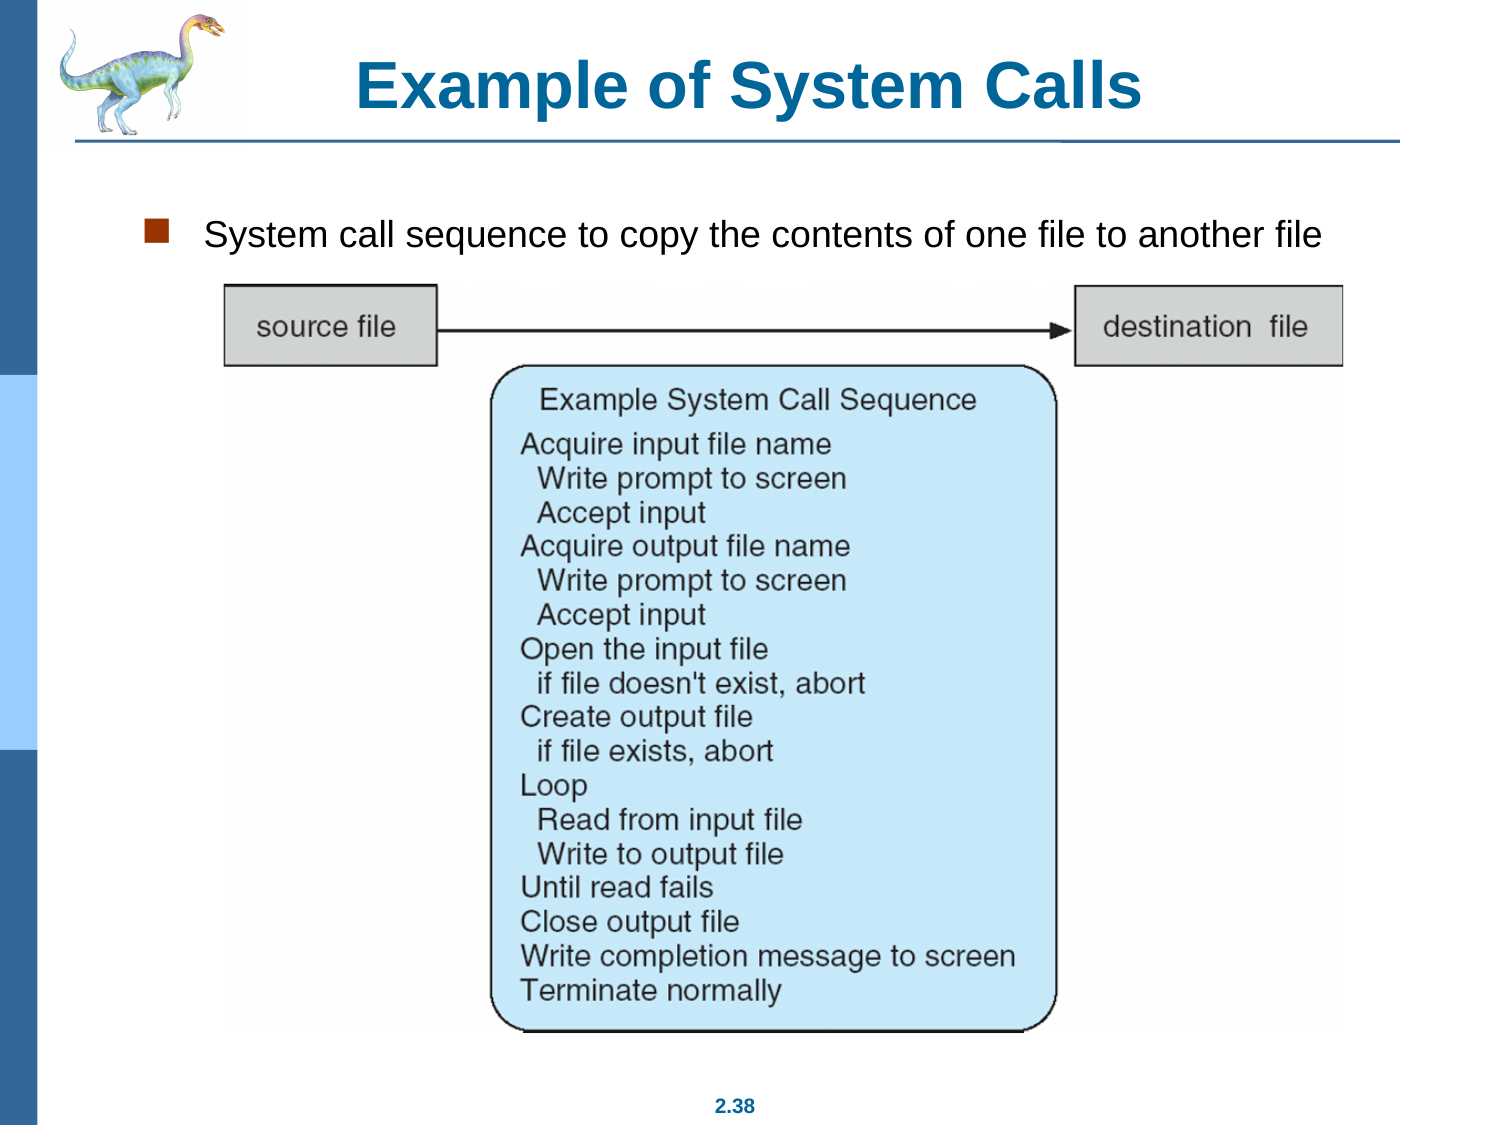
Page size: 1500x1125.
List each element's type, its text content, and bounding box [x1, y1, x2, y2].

picture [46, 0, 243, 149]
list System call sequence to copy the contents of one file to another file [132, 202, 1483, 946]
title Example of System Calls [75, 35, 1425, 130]
picture [216, 275, 1352, 1044]
